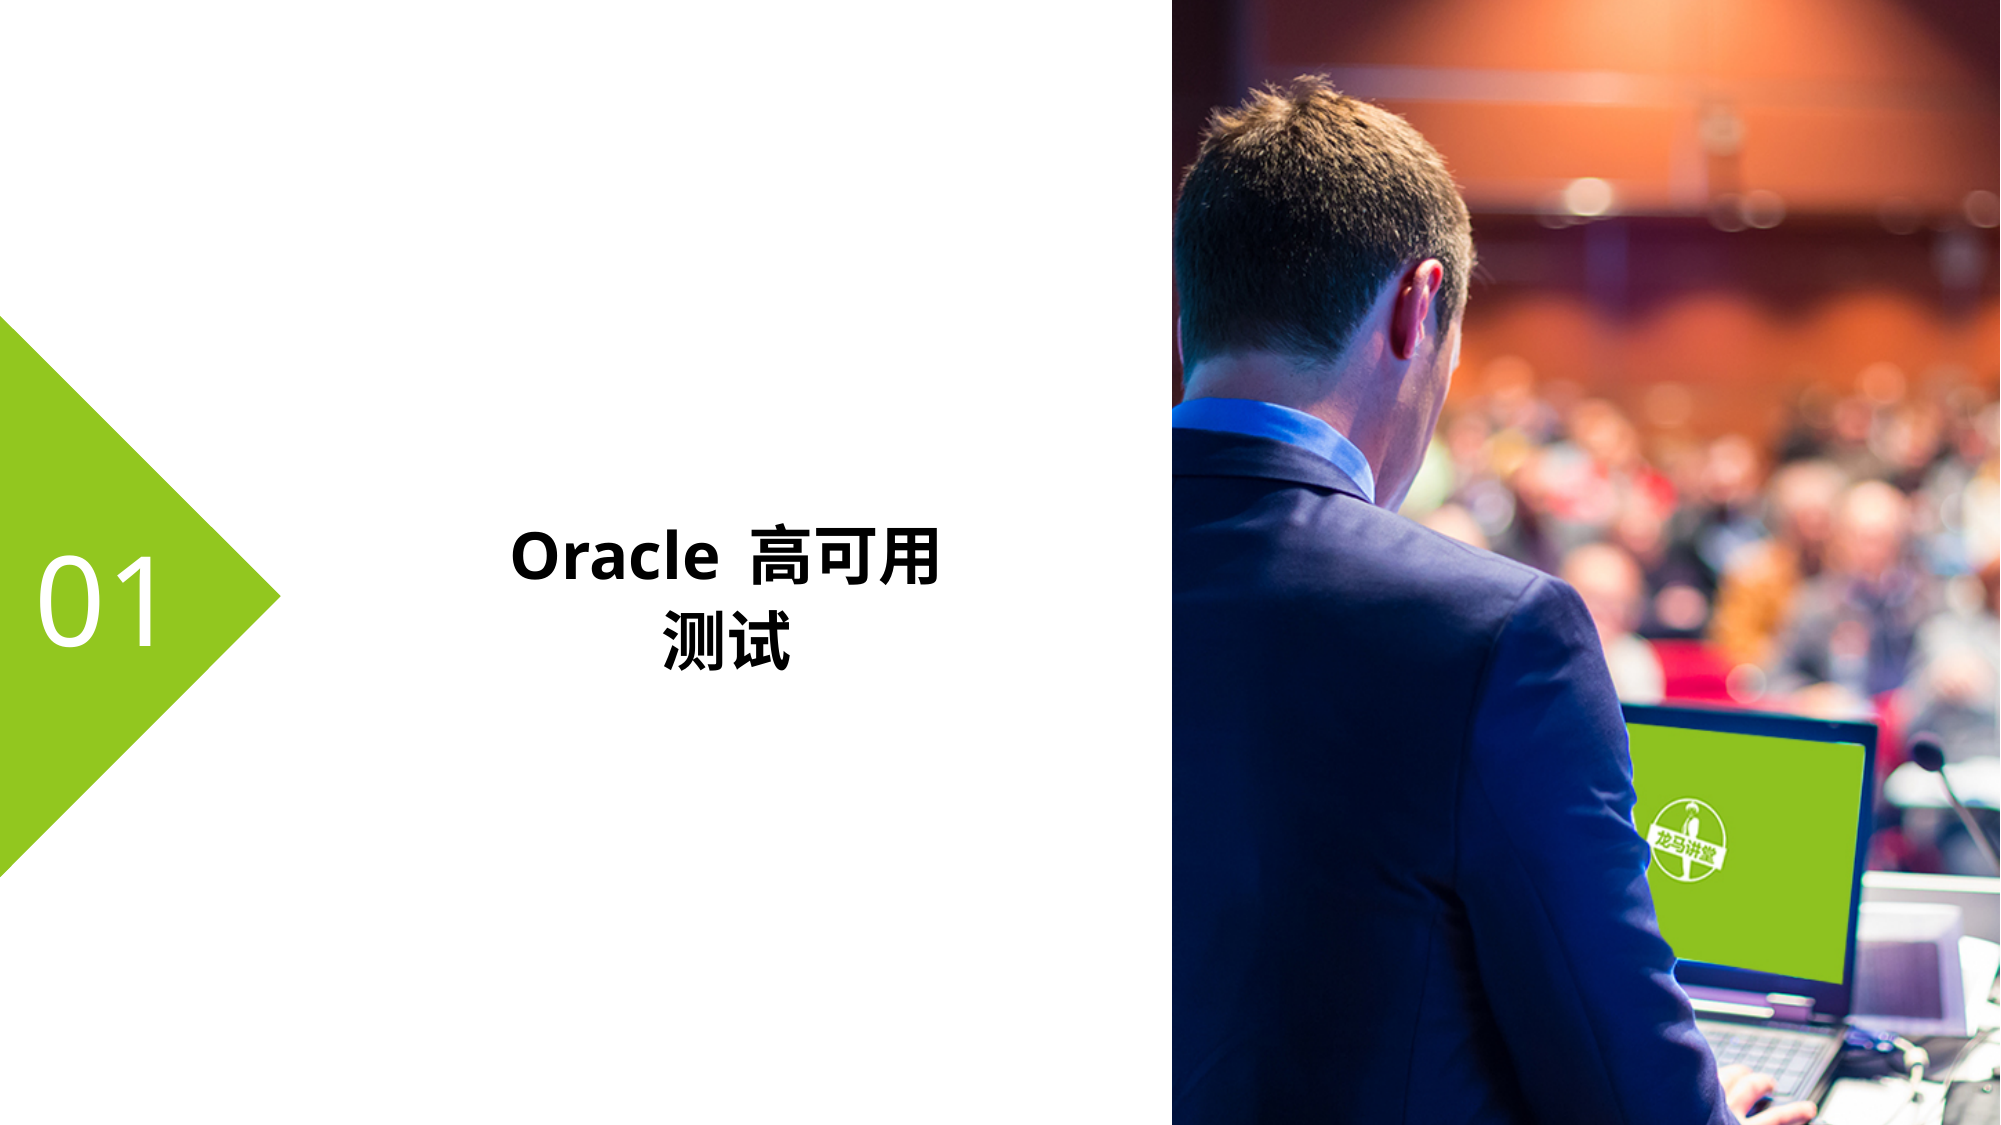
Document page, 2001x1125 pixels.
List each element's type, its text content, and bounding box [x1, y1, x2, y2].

picture [1172, 0, 2000, 1125]
title Oracle 高可用 测试 [280, 503, 1173, 690]
text_box 01 [0, 524, 213, 669]
